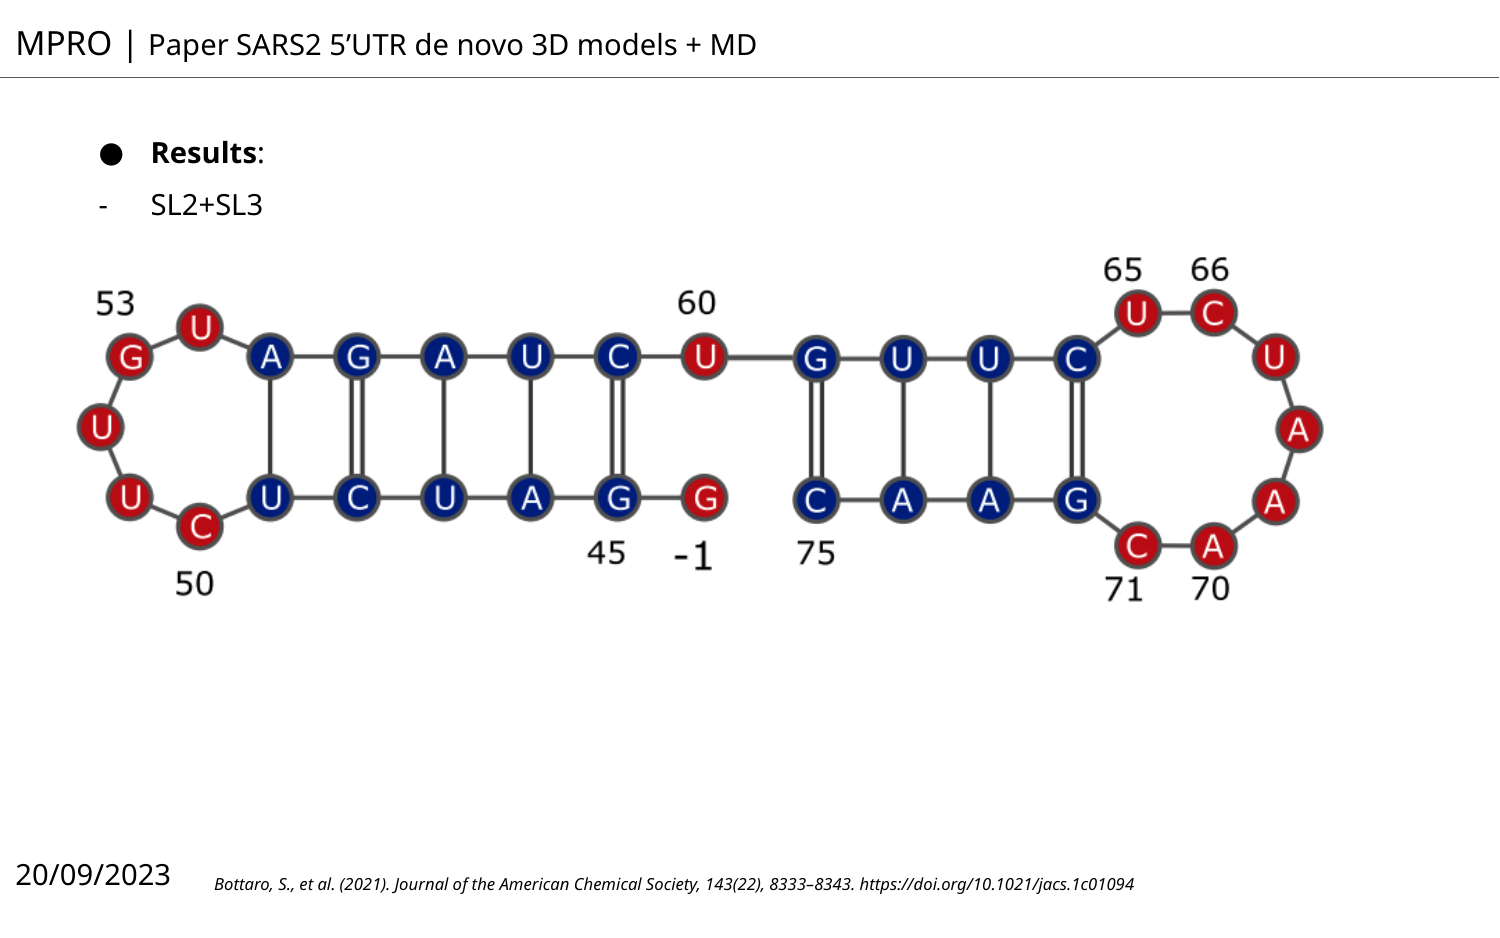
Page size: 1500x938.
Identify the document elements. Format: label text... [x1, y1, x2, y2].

text_box Results: SL2+SL3 [60, 101, 1439, 237]
text_box Bottaro, S., et al. (2021). Journal of the American Chemical Society, 143(22), 8333–8343. https://doi.org/10.1021/jacs.1c01094 [199, 848, 1219, 909]
picture [24, 245, 1476, 654]
text_box 20/09/2023 [0, 841, 217, 907]
text_box MPRO | Paper SARS2 5’UTR de novo 3D models + MD [0, 7, 1459, 77]
